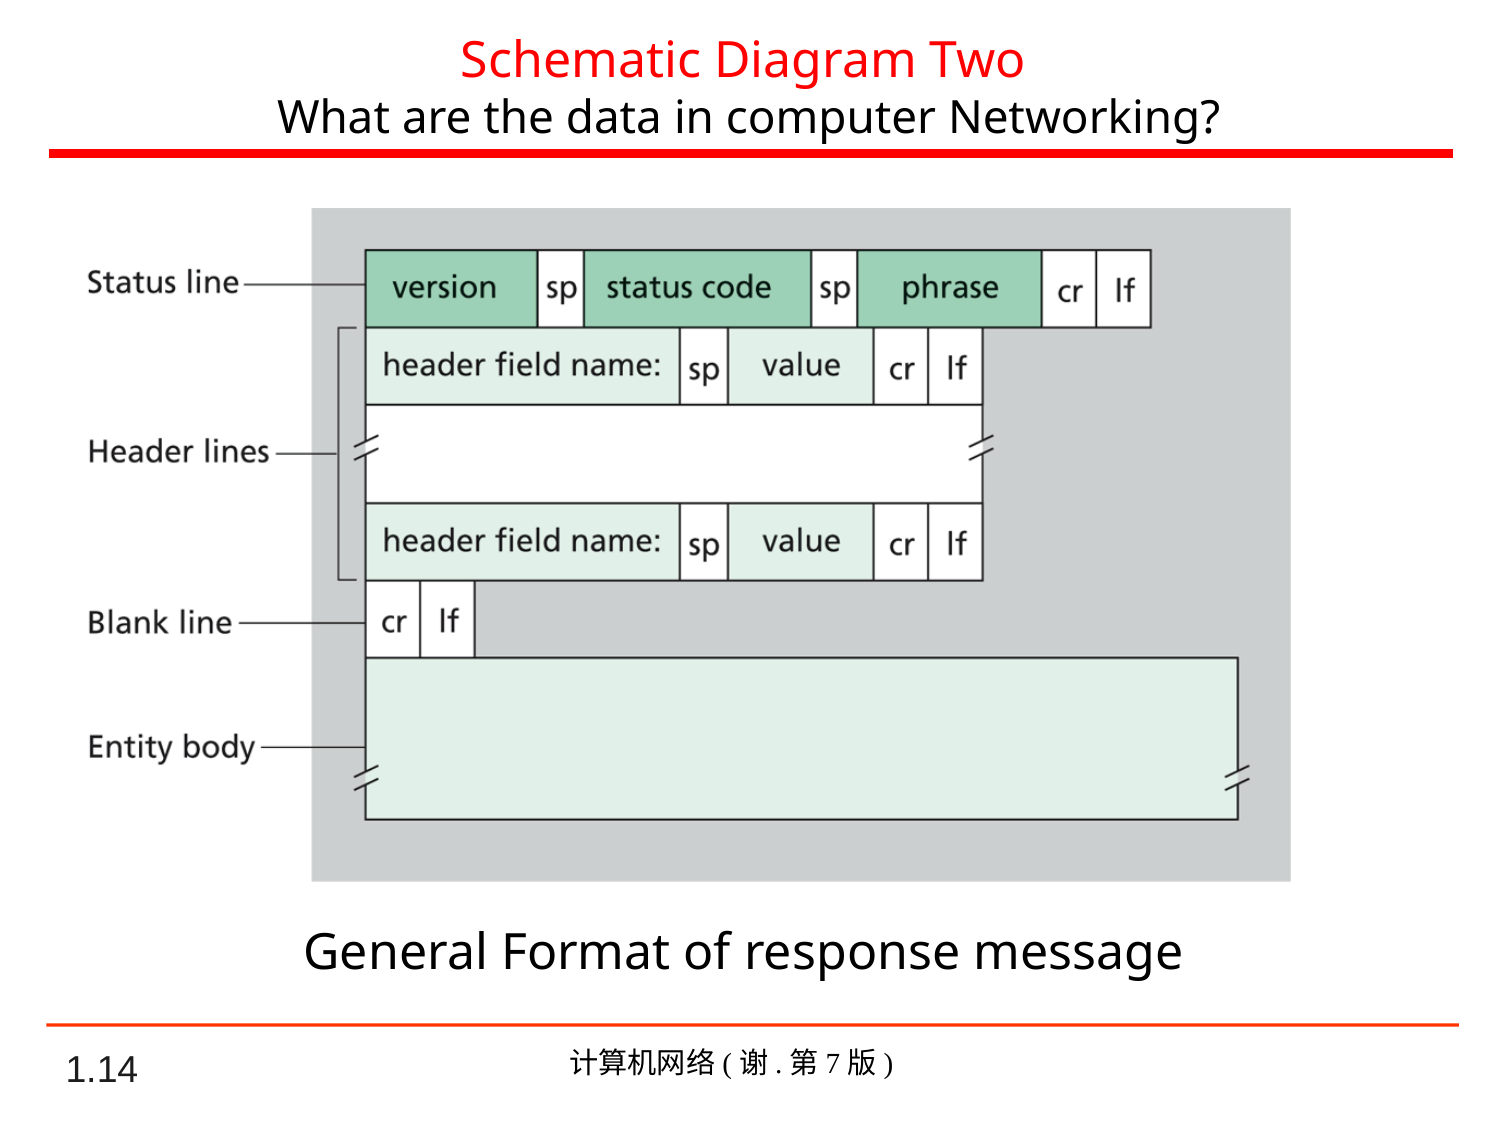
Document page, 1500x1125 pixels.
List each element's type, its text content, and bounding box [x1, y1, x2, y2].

text_box General Format of response message [62, 912, 1425, 988]
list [40, 207, 1292, 900]
title Schematic Diagram Two What are the data in computer Networking? [58, 33, 1440, 137]
